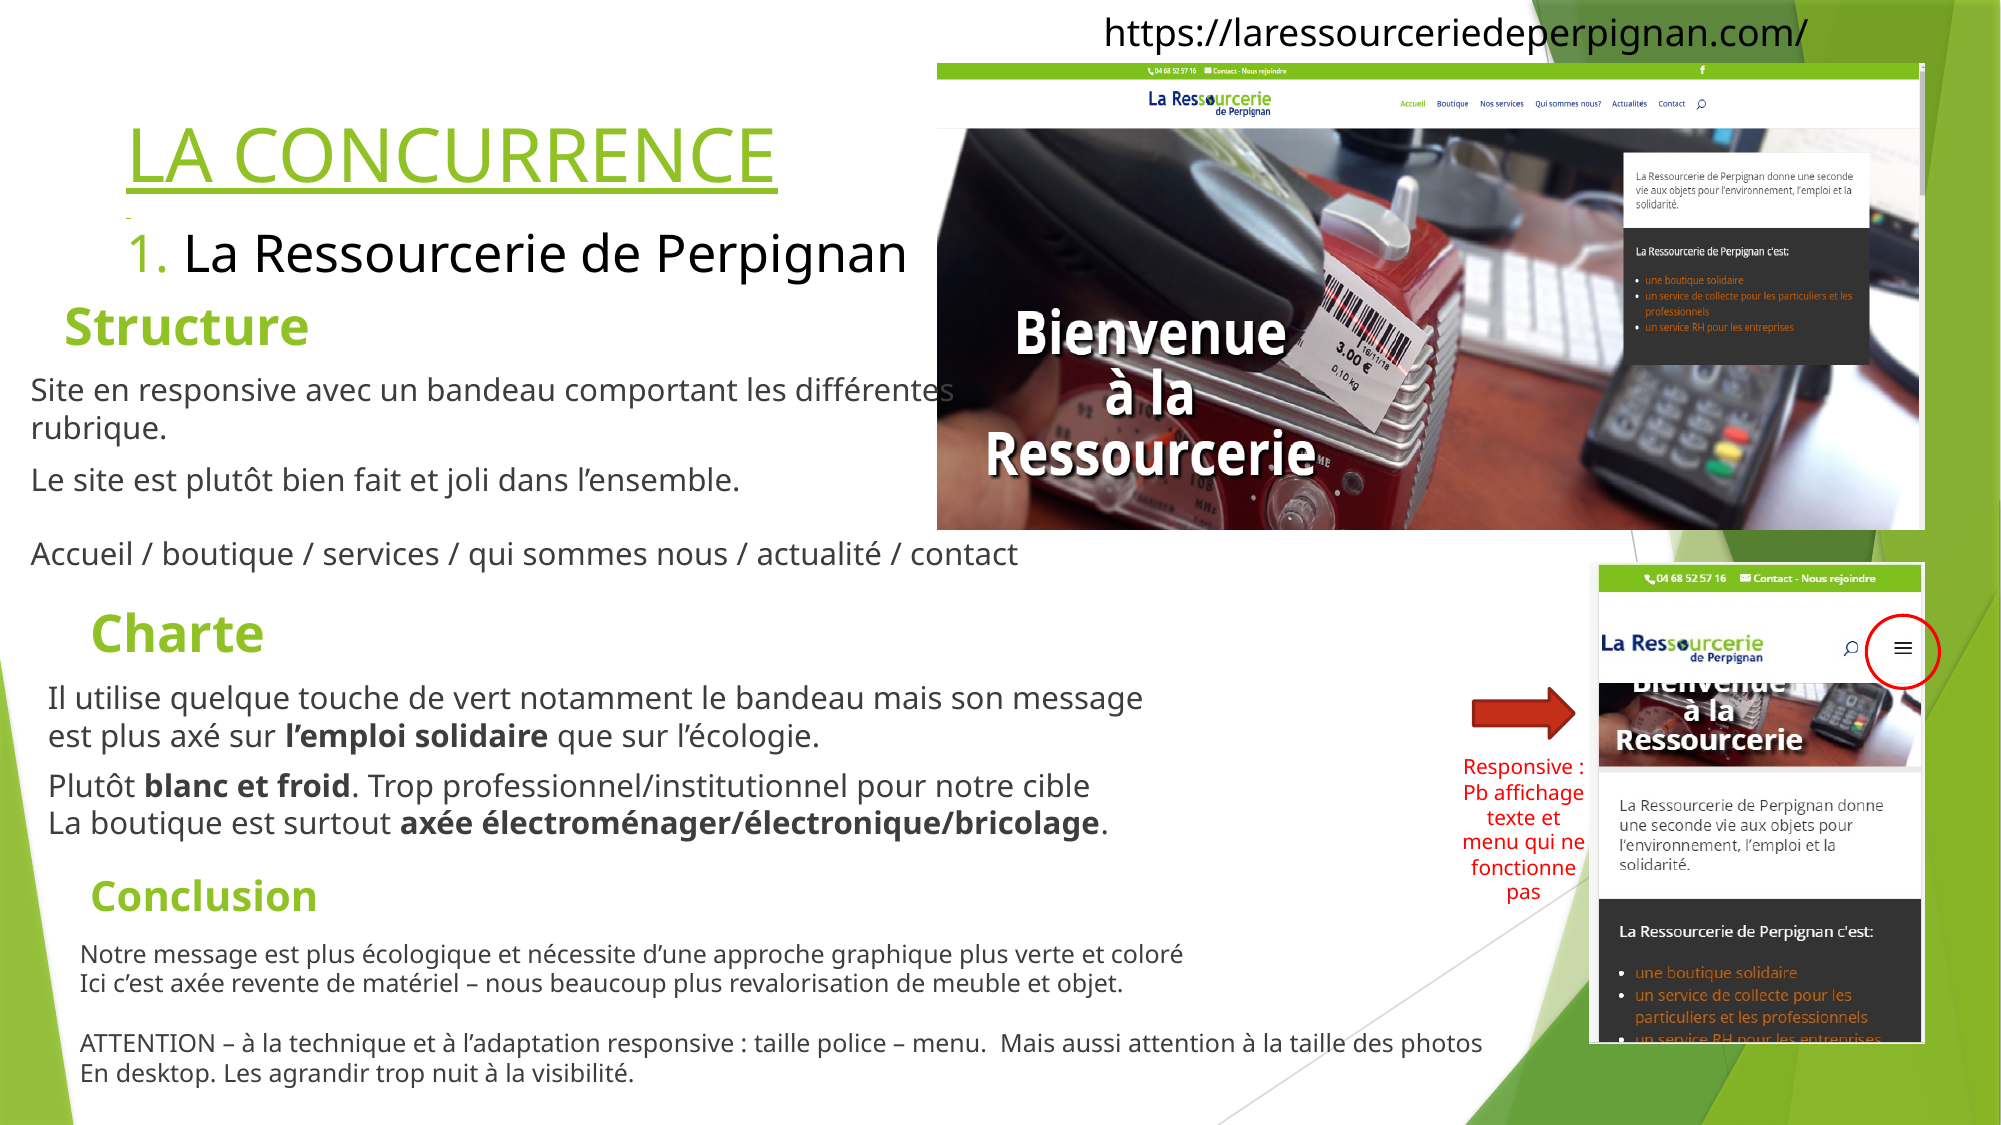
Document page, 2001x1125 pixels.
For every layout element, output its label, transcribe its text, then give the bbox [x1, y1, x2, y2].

text_box [1471, 686, 1576, 740]
text_box Le site est plutôt bien fait et joli dans l’ensemble. [15, 453, 932, 506]
text_box Responsive : Pb affichage texte et menu qui ne fonctionne pas [1445, 746, 1583, 912]
text_box Il utilise quelque touche de vert notamment le bandeau mais son message est plus axé sur l’emploi solidaire que sur l’écologie. Plutôt blanc et froid. Trop professionnel/institutionnel pour notre cible La boutique est surtout axée électroménager/électronique/bricolage. [33, 671, 1210, 848]
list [1588, 561, 1925, 1045]
picture [937, 63, 1925, 530]
title LA CONCURRENCE 1. La Ressourcerie de Perpignan [111, 99, 932, 318]
text_box Site en responsive avec un bandeau comportant les différentes rubrique. [15, 363, 932, 453]
text_box [1929, 624, 1942, 680]
text_box Structure [49, 286, 747, 363]
text_box https://laressourceriedeperpignan.com/ [1088, 1, 1858, 62]
text_box Charte [75, 592, 773, 670]
text_box Notre message est plus écologique et nécessite d’une approche graphique plus verte et coloré Ici c’est axée revente de matériel – nous beaucoup plus revalorisation de meuble et objet. ATTENTION – à la technique et à l’adaptation responsive : taille police – menu. Mais aussi attention à la taille des photos En desktop. Les agrandir trop nuit à la visibilité. [65, 930, 1537, 1096]
text_box Conclusion [75, 862, 773, 928]
text_box Accueil / boutique / services / qui sommes nous / actualité / contact [15, 526, 1442, 580]
